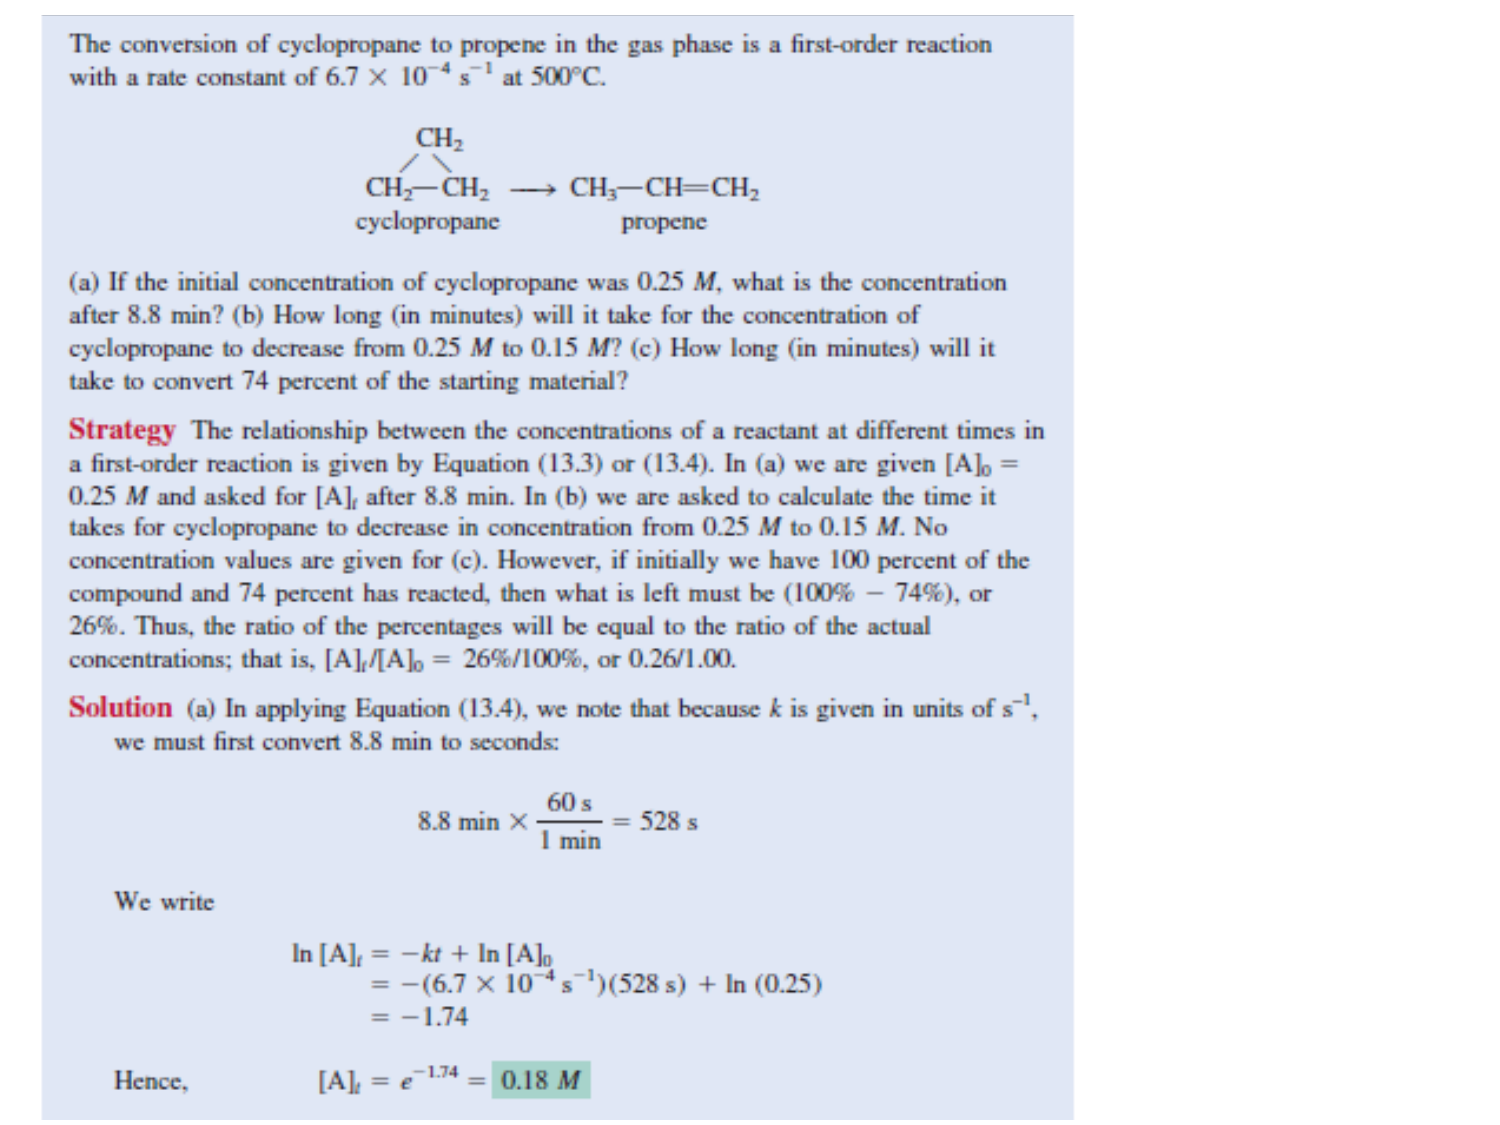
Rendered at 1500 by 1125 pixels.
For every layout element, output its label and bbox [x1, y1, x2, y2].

picture [35, 15, 1086, 1120]
